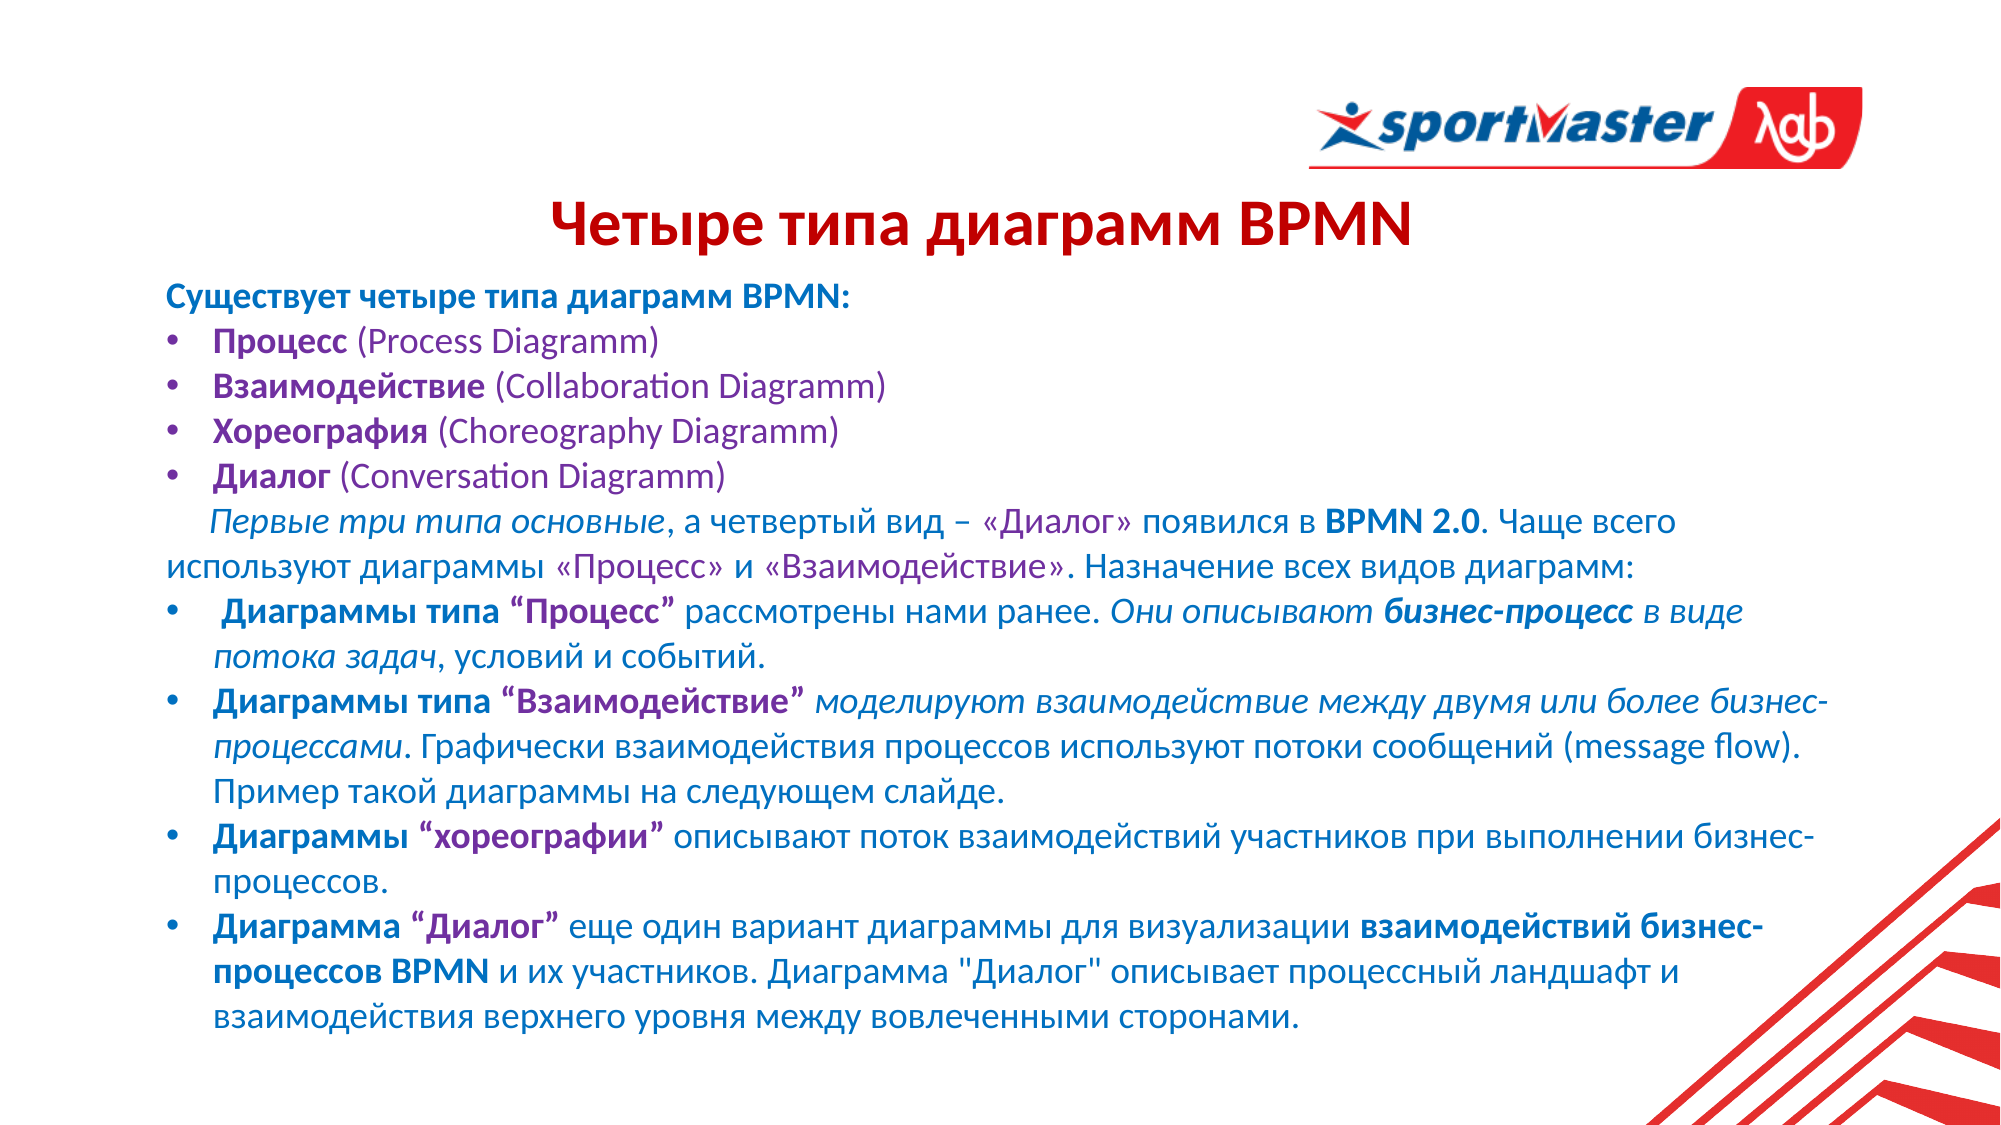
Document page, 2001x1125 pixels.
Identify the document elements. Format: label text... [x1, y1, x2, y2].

text_box Существует четыре типа диаграмм BPMN: Процесс (Process Diagramm) Взаимодействие (Collaboration Diagramm) Хореография (Choreography Diagramm) Диалог (Conversation Diagramm) Первые три типа основные, а четвертый вид – «Диалог» появился в BPMN 2.0. Чаще всего используют диаграммы «Процесс» и «Взаимодействие». Назначение всех видов диаграмм: Диаграммы типа “Процесс” рассмотрены нами ранее. Они описывают бизнес-процесс в виде потока задач, условий и событий. Диаграммы типа “Взаимодействие” моделируют взаимодействие между двумя или более бизнес-процессами. Графически взаимодействия процессов используют потоки сообщений (message flow). Пример такой диаграммы на следующем слайде. Диаграммы “хореографии” описывают поток взаимодействий участников при выполнении бизнес-процессов. Диаграмма “Диалог” еще один вариант диаграммы для визуализации взаимодействий бизнес-процессов BPMN и их участников. Диаграмма "Диалог" описывает процессный ландшафт и взаимодействия верхнего уровня между вовлеченными сторонами. [151, 264, 1849, 1044]
text_box Четыре типа диаграмм BPMN [535, 170, 1603, 264]
picture [1609, 808, 2001, 1125]
